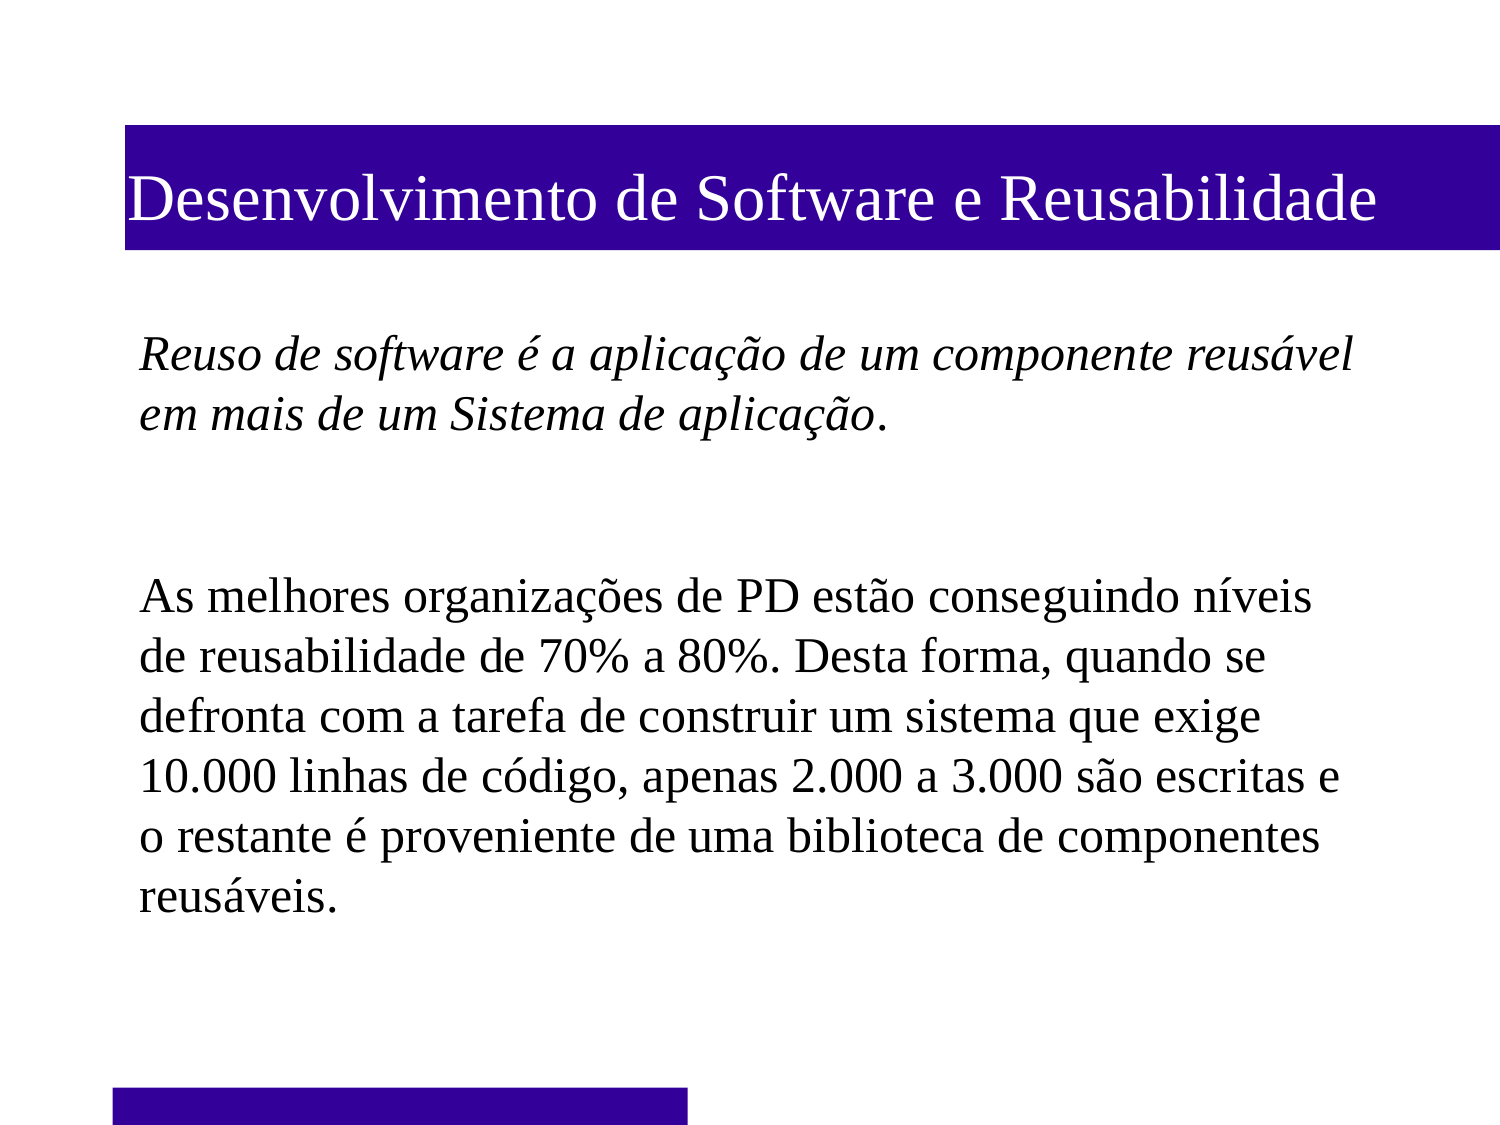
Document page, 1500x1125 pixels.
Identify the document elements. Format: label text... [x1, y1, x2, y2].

text_box Reuso de software é a aplicação de um componente reusável em mais de um Sistema de aplicação. As melhores organizações de PD estão conseguindo níveis de reusabilidade de 70% a 80%. Desta forma, quando se defronta com a tarefa de construir um sistema que exige 10.000 linhas de código, apenas 2.000 a 3.000 são escritas e o restante é proveniente de uma biblioteca de componentes reusáveis. [124, 312, 1388, 931]
text_box Desenvolvimento de Software e Reusabilidade [112, 99, 1500, 288]
